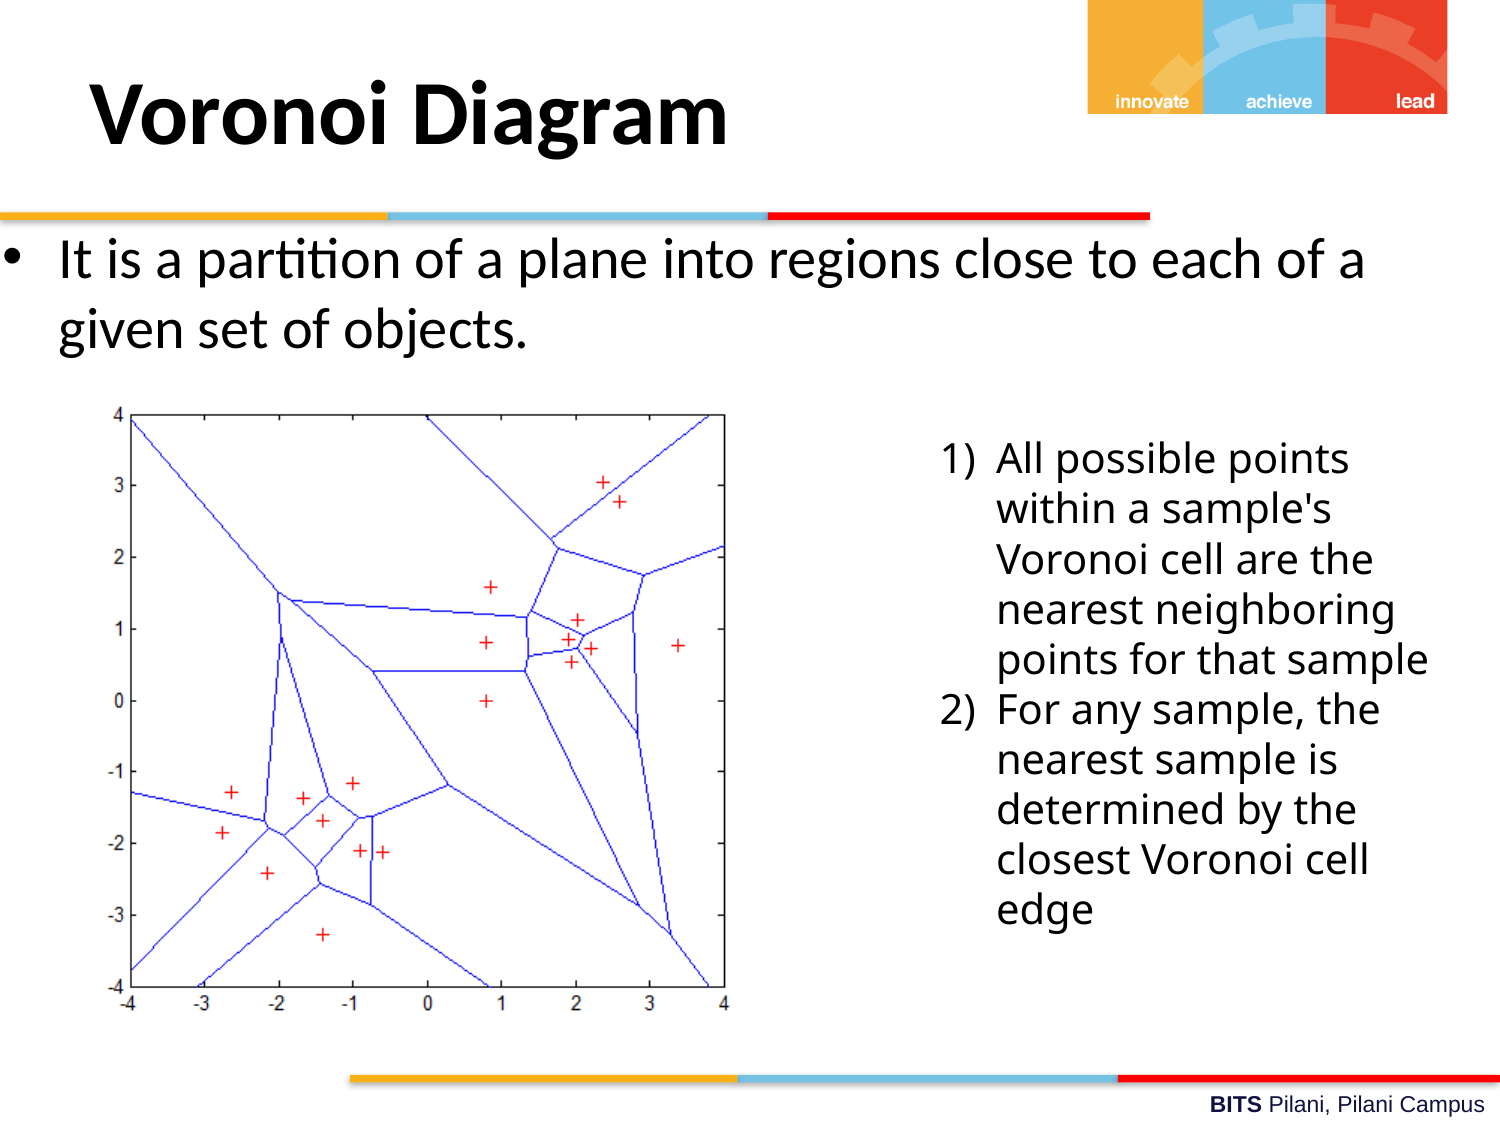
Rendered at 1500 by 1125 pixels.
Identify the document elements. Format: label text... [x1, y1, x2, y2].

list It is a partition of a plane into regions close to each of a given set of objects. [0, 212, 1413, 388]
picture [87, 377, 763, 1037]
picture [1087, 0, 1448, 114]
title Voronoi Diagram [75, 45, 1425, 233]
text_box All possible points within a sample's Voronoi cell are the nearest neighboring points for that sample For any sample, the nearest sample is determined by the closest Voronoi cell edge [924, 424, 1463, 940]
